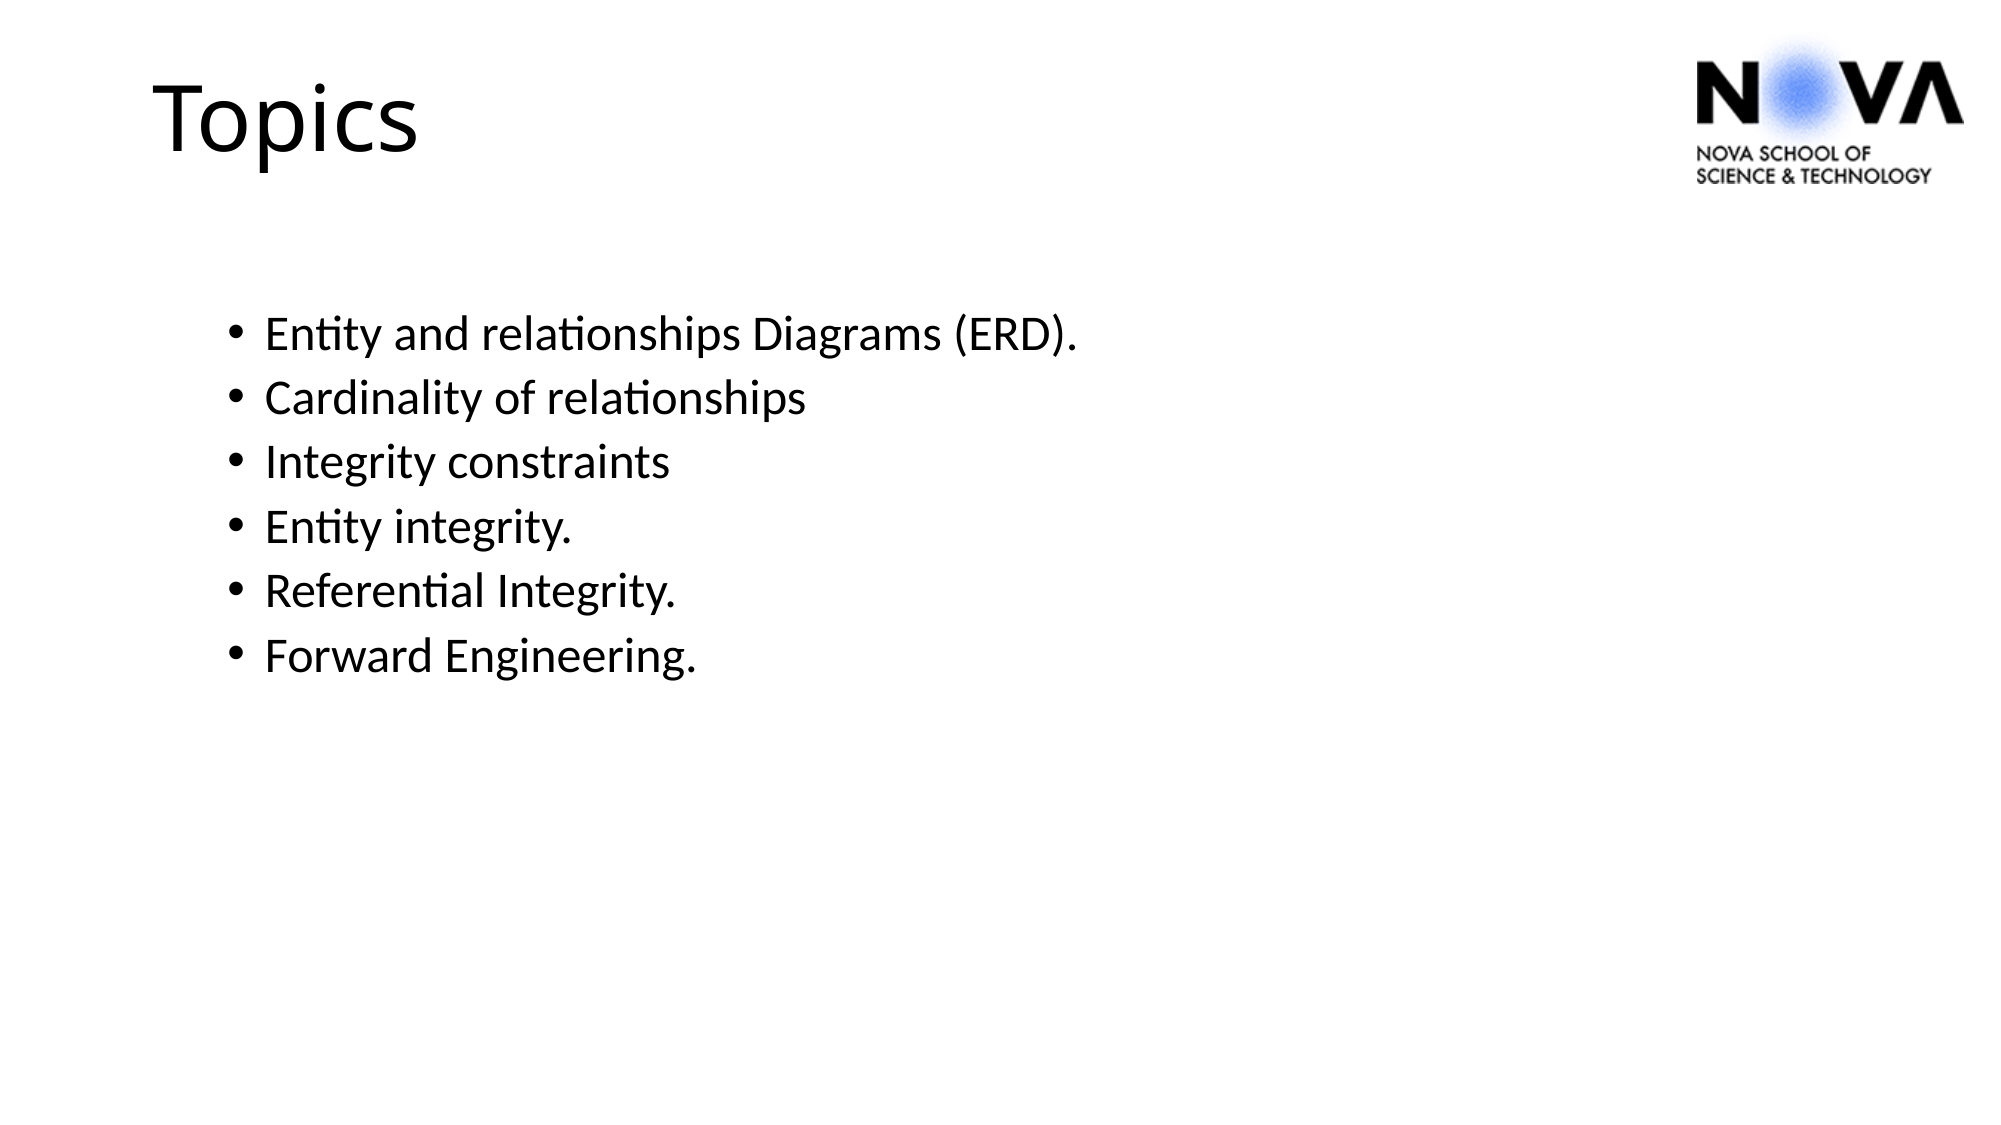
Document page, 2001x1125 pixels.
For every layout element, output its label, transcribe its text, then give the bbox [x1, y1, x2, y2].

list Entity and relationships Diagrams (ERD). Cardinality of relationships Integrity constraints Entity integrity. Referential Integrity. Forward Engineering. [137, 299, 1863, 1014]
picture [1697, 30, 1964, 184]
title Topics [137, 59, 1863, 184]
